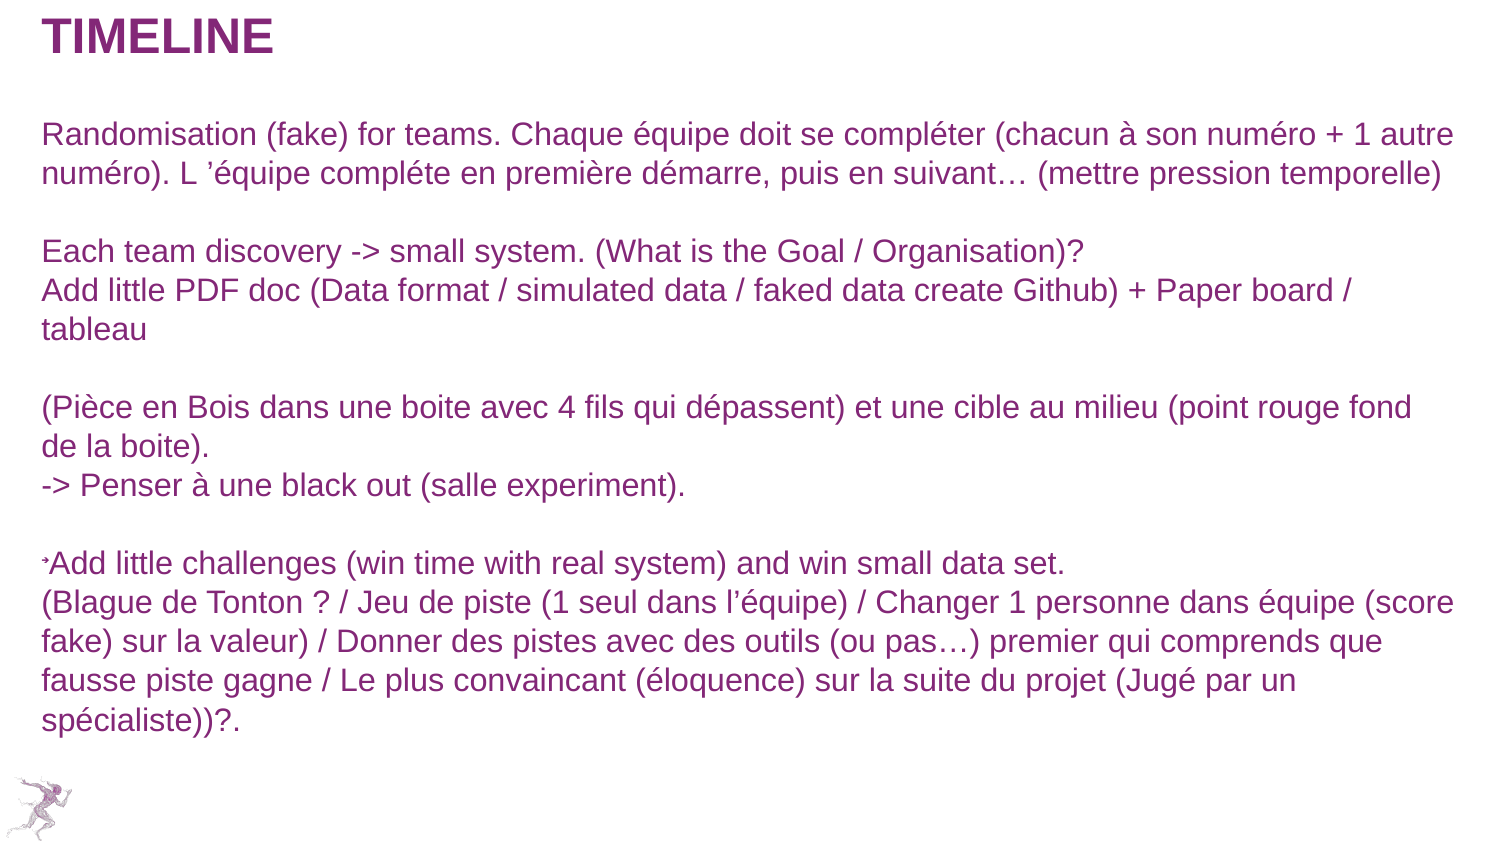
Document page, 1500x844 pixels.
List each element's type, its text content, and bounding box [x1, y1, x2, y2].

list Randomisation (fake) for teams. Chaque équipe doit se compléter (chacun à son numéro + 1 autre numéro). L ’équipe compléte en première démarre, puis en suivant… (mettre pression temporelle) Each team discovery -> small system. (What is the Goal / Organisation)? Add little PDF doc (Data format / simulated data / faked data create Github) + Paper board / tableau (Pièce en Bois dans une boite avec 4 fils qui dépassent) et une cible au milieu (point rouge fond de la boite). -> Penser à une black out (salle experiment). Add little challenges (win time with real system) and win small data set. (Blague de Tonton ? / Jeu de piste (1 seul dans l’équipe) / Changer 1 personne dans équipe (score fake) sur la valeur) / Donner des pistes avec des outils (ou pas…) premier qui comprends que fausse piste gagne / Le plus convaincant (éloquence) sur la suite du projet (Jugé par un spécialiste))?. [41, 112, 1459, 777]
title Timeline [41, 0, 1424, 64]
picture [6, 776, 72, 841]
